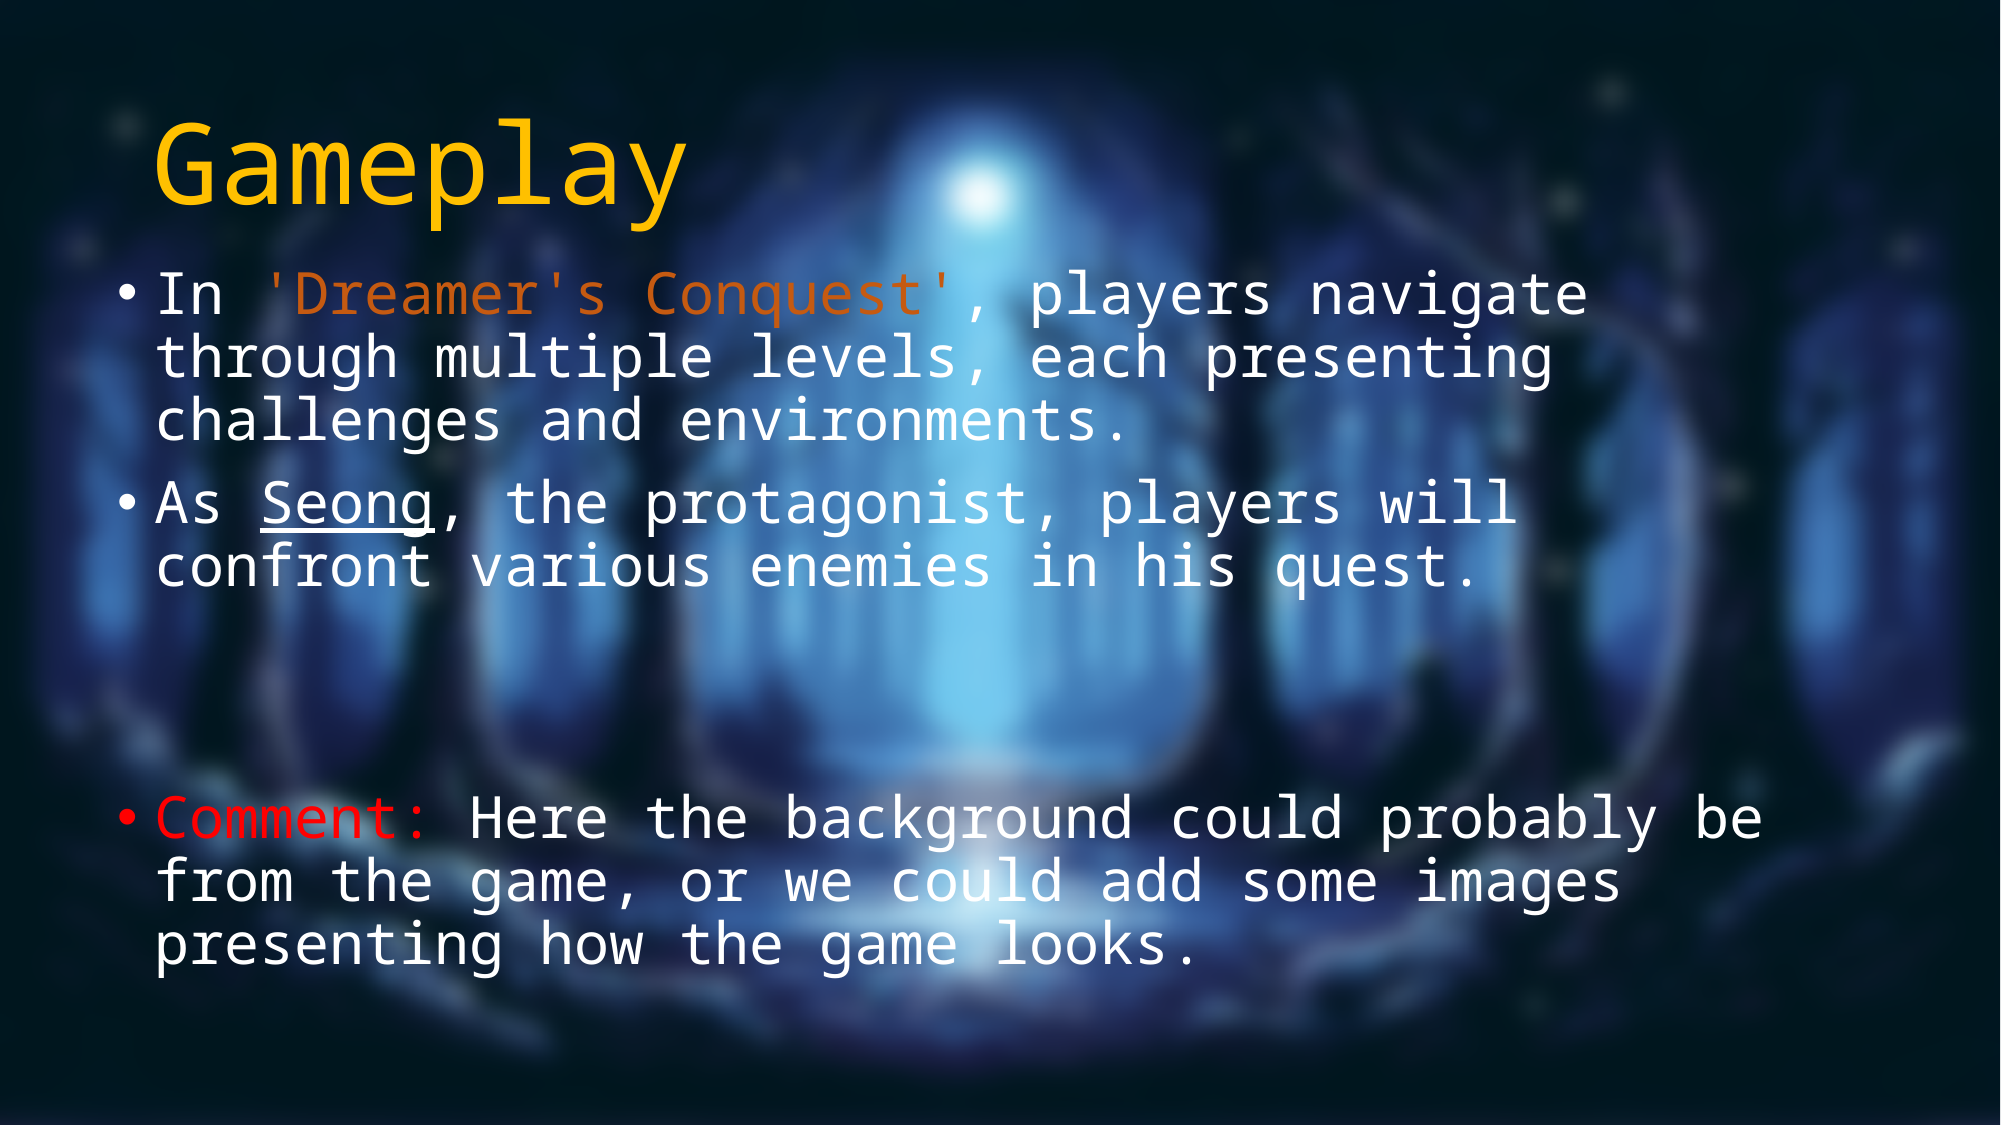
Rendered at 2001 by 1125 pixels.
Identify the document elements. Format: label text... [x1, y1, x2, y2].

picture [0, 0, 2001, 1125]
title Gameplay [137, 59, 1863, 278]
list In 'Dreamer's Conquest', players navigate through multiple levels, each presenting challenges and environments. As Seong, the protagonist, players will confront various enemies in his quest. Comment: Here the background could probably be from the game, or we could add some images presenting how the game looks. [101, 256, 1827, 1025]
